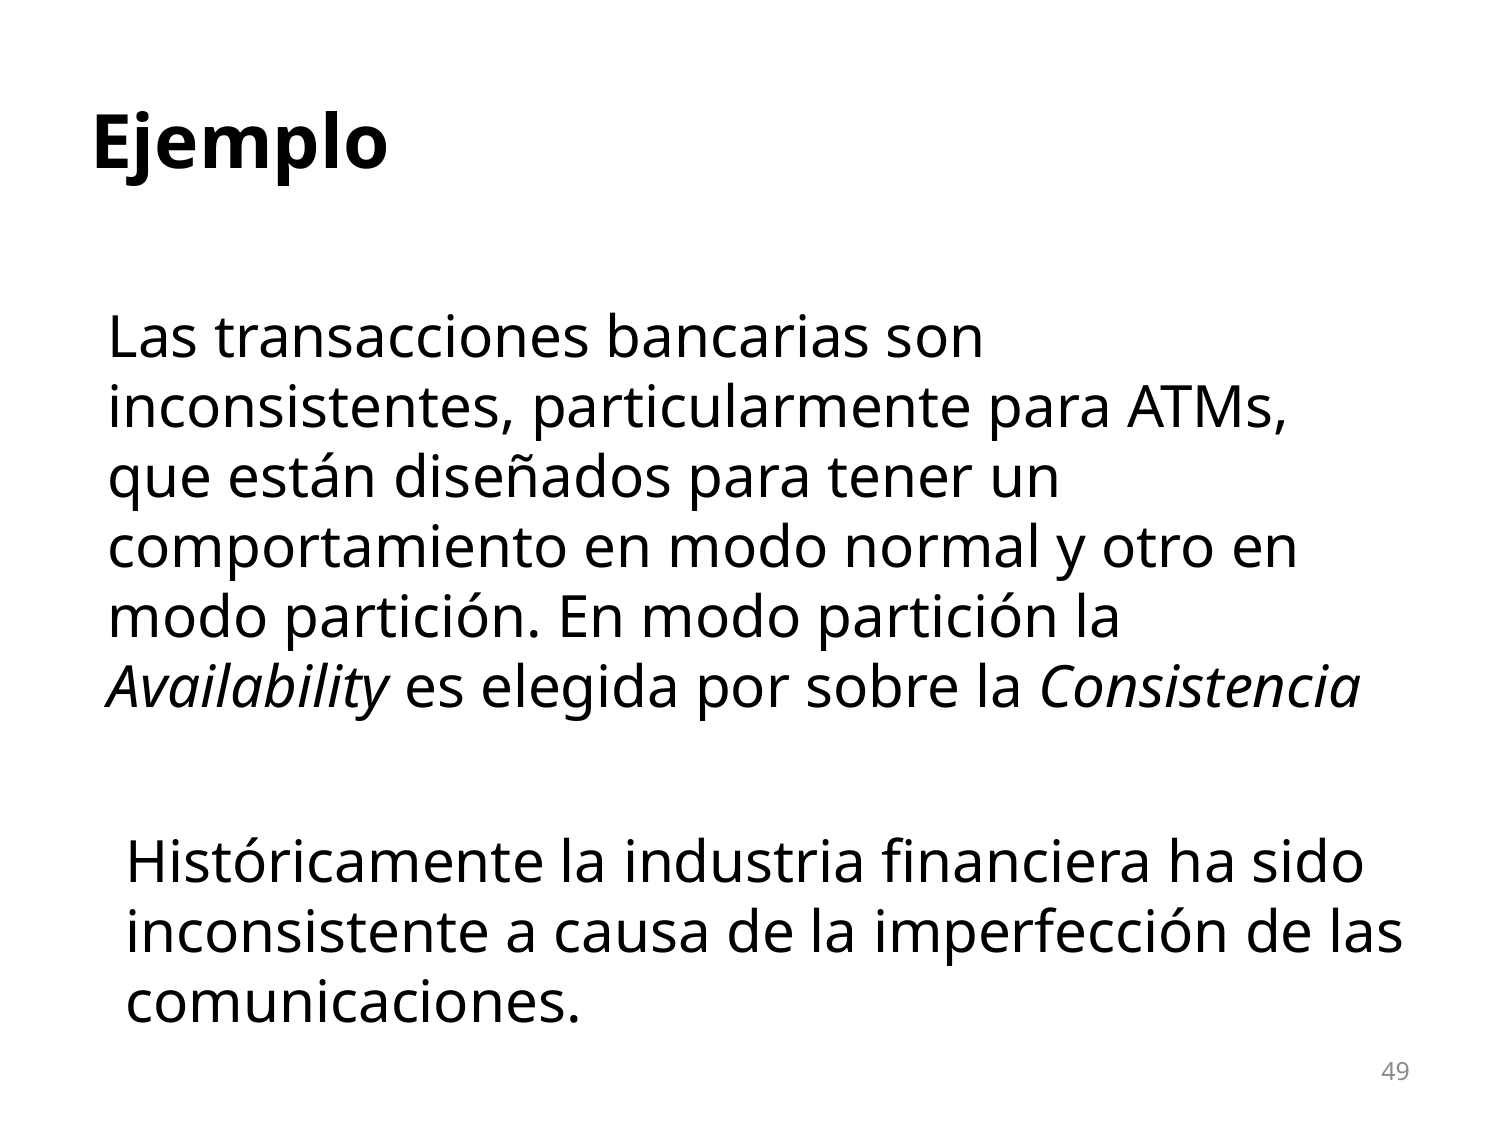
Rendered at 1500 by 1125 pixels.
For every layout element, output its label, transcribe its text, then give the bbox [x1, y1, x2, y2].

title Ejemplo [75, 45, 1425, 233]
text_box Las transacciones bancarias son inconsistentes, particularmente para ATMs, que están diseñados para tener un comportamiento en modo normal y otro en modo partición. En modo partición la Availability es elegida por sobre la Consistencia [92, 208, 1408, 810]
text_box Históricamente la industria financiera ha sido inconsistente a causa de la imperfección de las comunicaciones. [110, 815, 1425, 1043]
slide_number 49 [1074, 1043, 1425, 1103]
